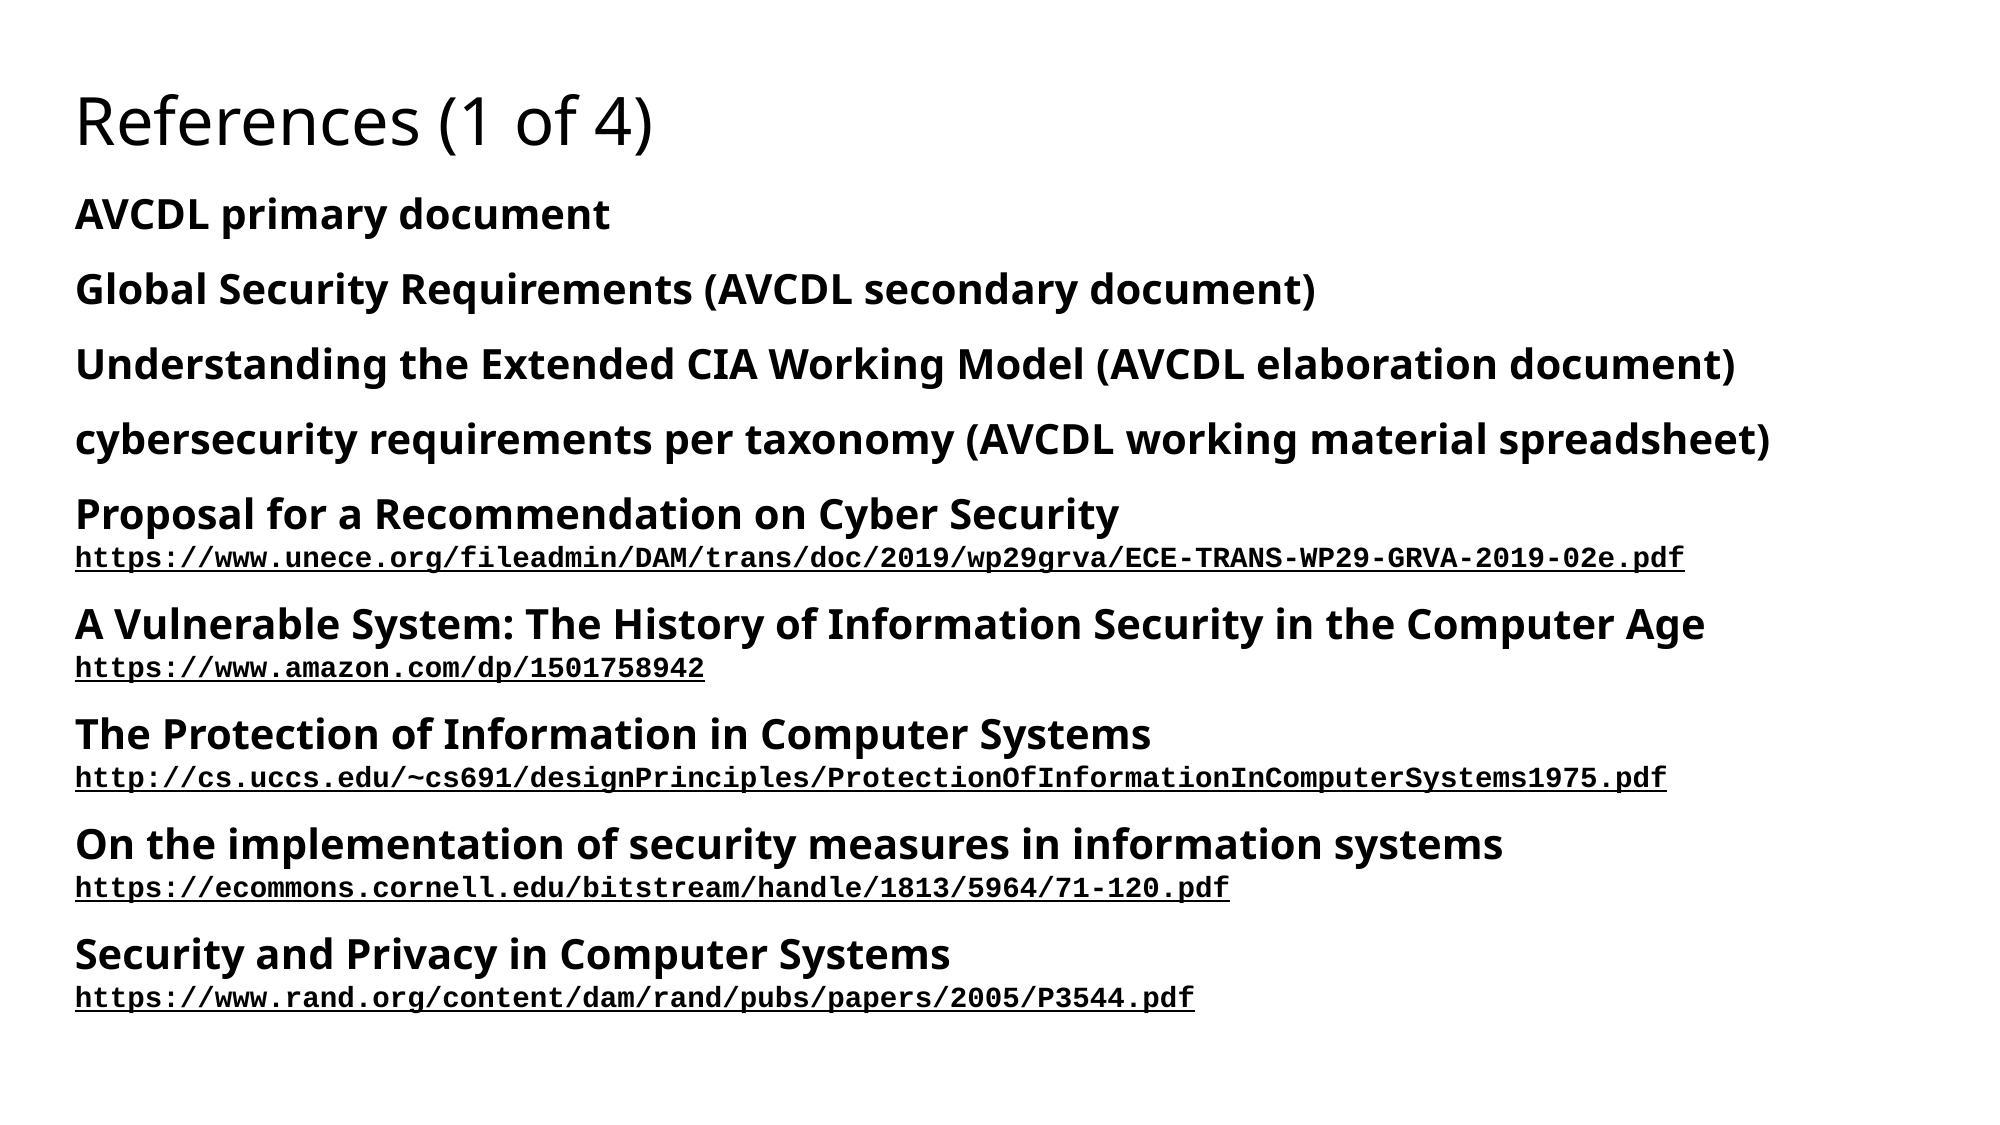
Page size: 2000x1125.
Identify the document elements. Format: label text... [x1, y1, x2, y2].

text_box AVCDL primary document Global Security Requirements (AVCDL secondary document) Understanding the Extended CIA Working Model (AVCDL elaboration document) cybersecurity requirements per taxonomy (AVCDL working material spreadsheet) Proposal for a Recommendation on Cyber Security https://www.unece.org/fileadmin/DAM/trans/doc/2019/wp29grva/ECE-TRANS-WP29-GRVA-2019-02e.pdf A Vulnerable System: The History of Information Security in the Computer Age https://www.amazon.com/dp/1501758942 The Protection of Information in Computer Systems http://cs.uccs.edu/~cs691/designPrinciples/ProtectionOfInformationInComputerSystems1975.pdf On the implementation of security measures in information systems https://ecommons.cornell.edu/bitstream/handle/1813/5964/71-120.pdf Security and Privacy in Computer Systems https://www.rand.org/content/dam/rand/pubs/papers/2005/P3544.pdf [74, 188, 1925, 1013]
title References (1 of 4) [74, 75, 1925, 162]
